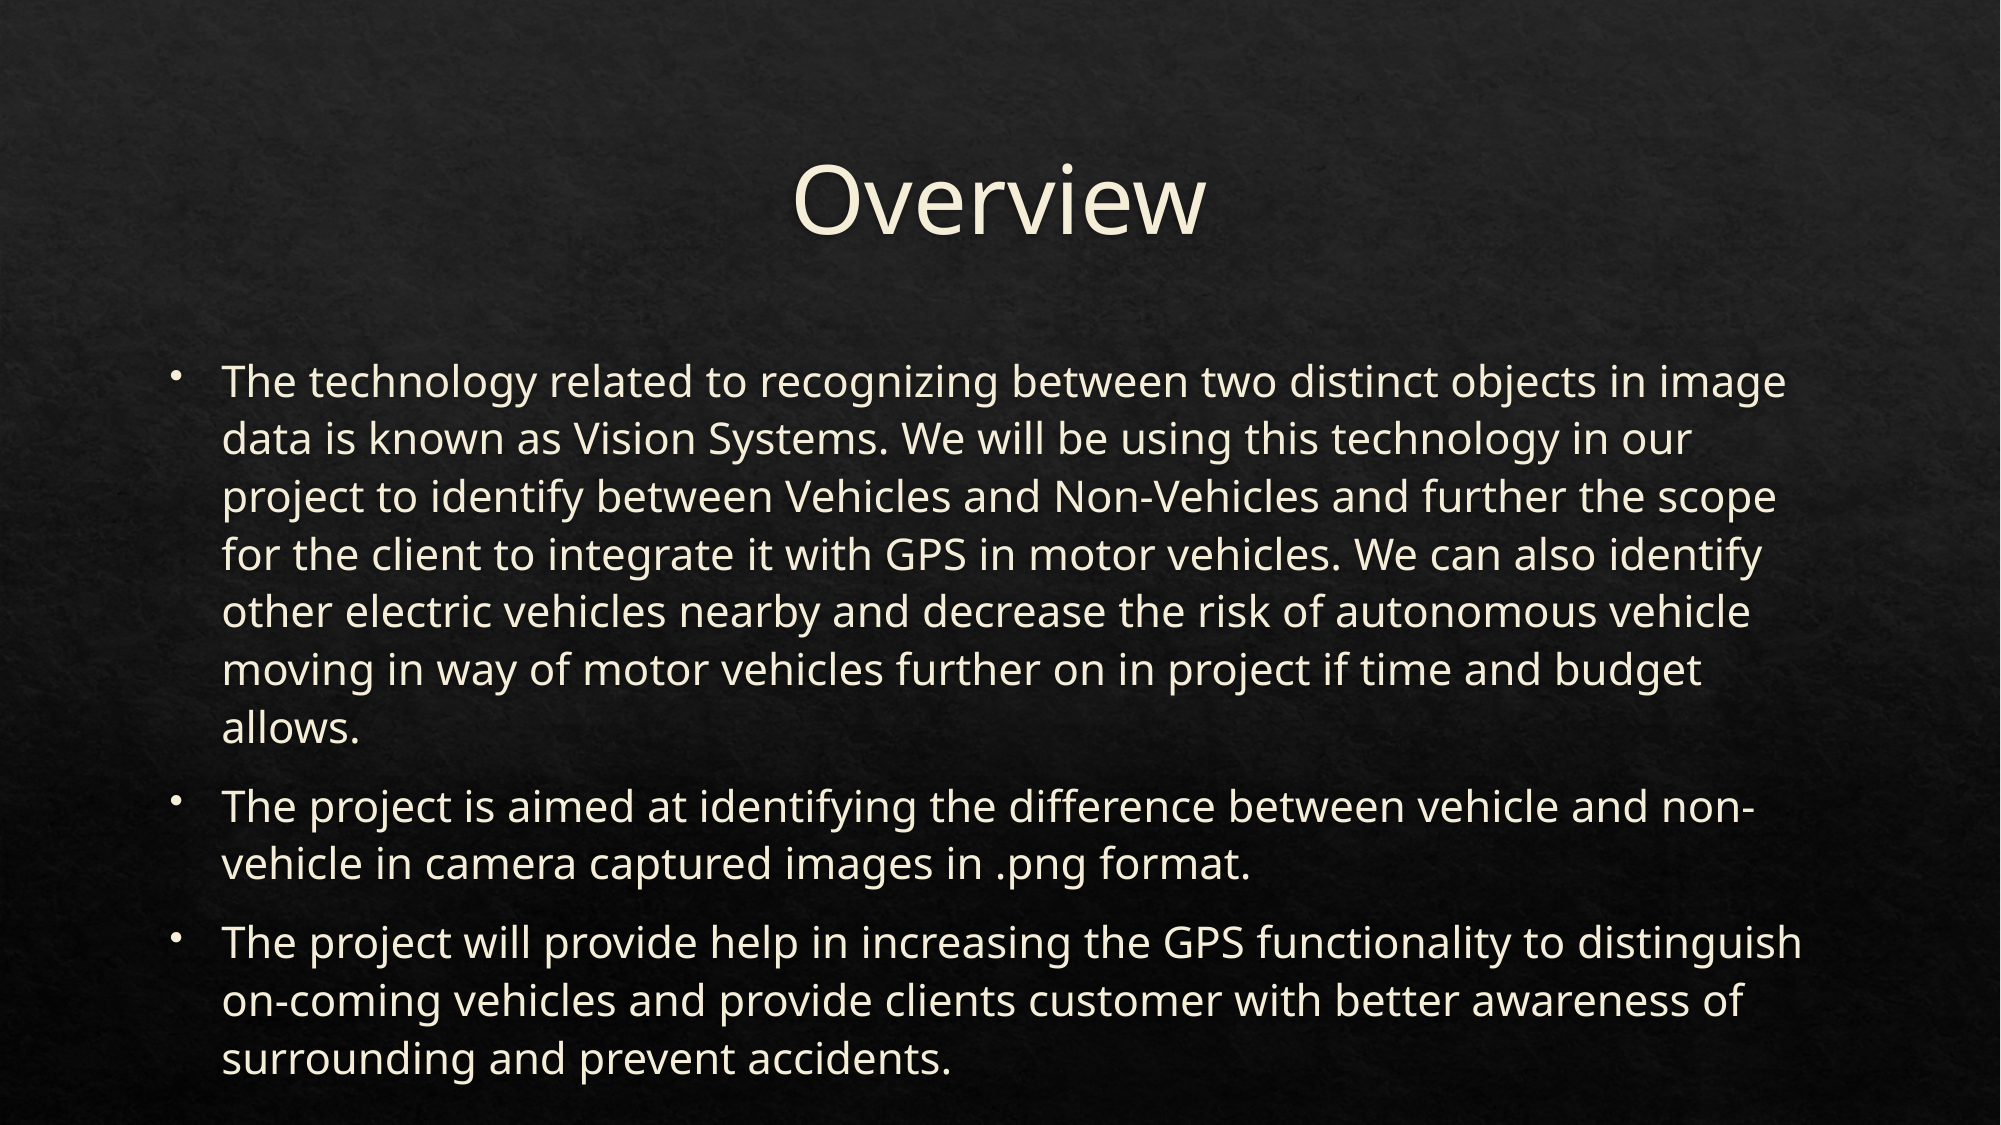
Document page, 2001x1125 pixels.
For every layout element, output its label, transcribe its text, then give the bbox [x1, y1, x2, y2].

title Overview [149, 99, 1849, 307]
list The technology related to recognizing between two distinct objects in image data is known as Vision Systems. We will be using this technology in our project to identify between Vehicles and Non-Vehicles and further the scope for the client to integrate it with GPS in motor vehicles. We can also identify other electric vehicles nearby and decrease the risk of autonomous vehicle moving in way of motor vehicles further on in project if time and budget allows. The project is aimed at identifying the difference between vehicle and non-vehicle in camera captured images in .png format. The project will provide help in increasing the GPS functionality to distinguish on-coming vehicles and provide clients customer with better awareness of surrounding and prevent accidents. [149, 340, 1849, 950]
